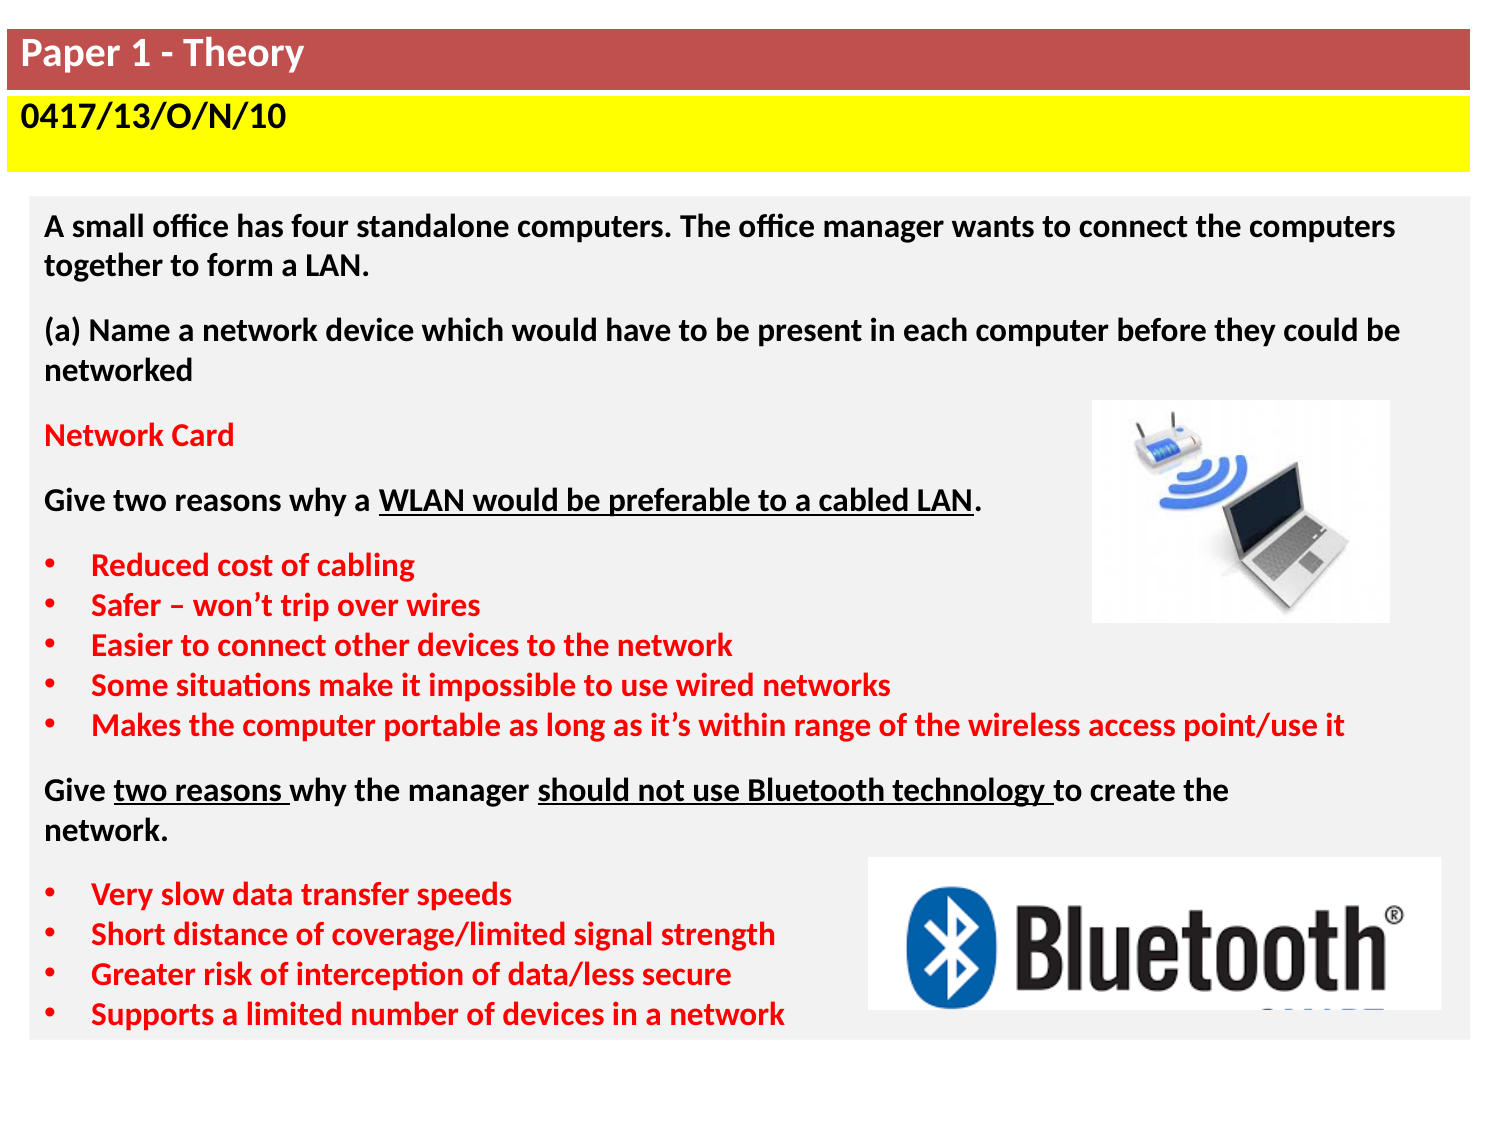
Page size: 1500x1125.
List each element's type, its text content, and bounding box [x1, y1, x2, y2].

picture [867, 857, 1442, 1010]
table_cell 0417/13/O/N/10 [7, 96, 1470, 172]
picture [1092, 400, 1390, 624]
table_header Paper 1 - Theory [7, 29, 1470, 90]
text_box A small office has four standalone computers. The office manager wants to connect the computers together to form a LAN. (a) Name a network device which would have to be present in each computer before they could be networked Network Card Give two reasons why a WLAN would be preferable to a cabled LAN. Reduced cost of cabling Safer – won’t trip over wires Easier to connect other devices to the network Some situations make it impossible to use wired networks Makes the computer portable as long as it’s within range of the wireless access point/use it Give two reasons why the manager should not use Bluetooth technology to create the network. Very slow data transfer speeds Short distance of coverage/limited signal strength Greater risk of interception of data/less secure Supports a limited number of devices in a network [29, 196, 1471, 1040]
